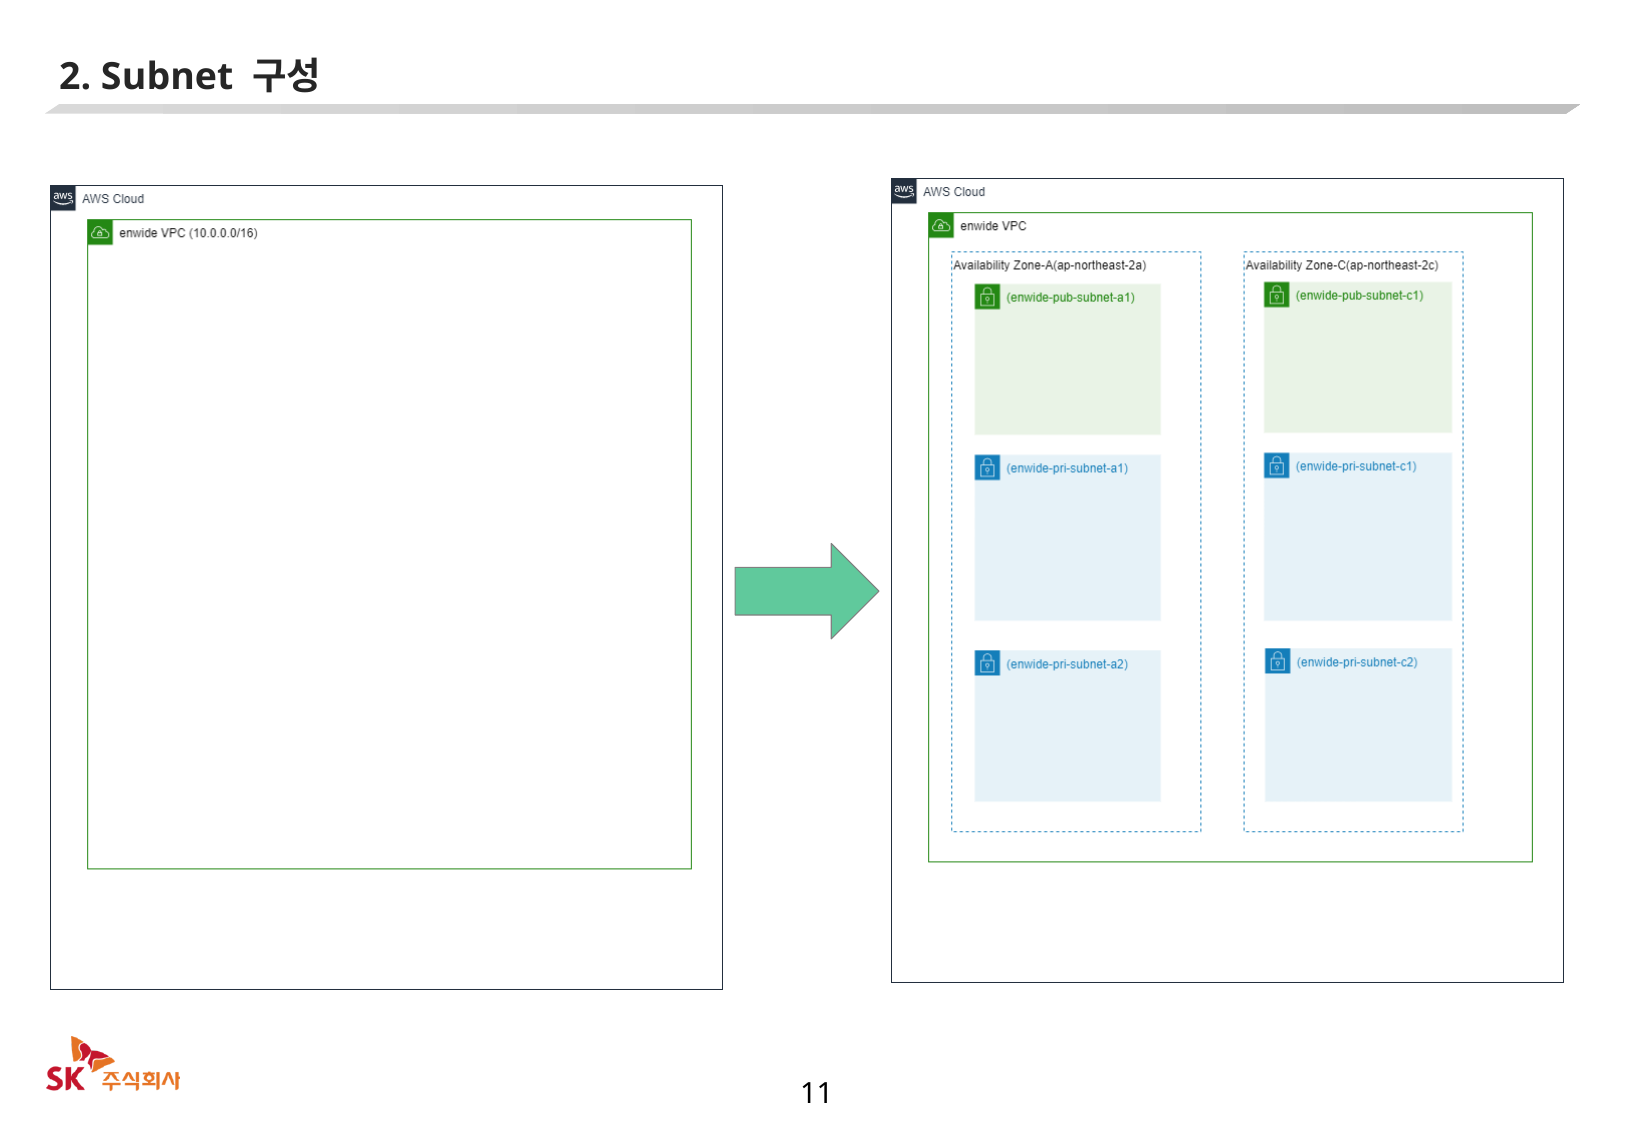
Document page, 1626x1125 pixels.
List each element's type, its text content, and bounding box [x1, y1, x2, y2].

picture [891, 177, 1565, 983]
text_box 2. Subnet 구성 [44, 49, 337, 105]
picture [50, 185, 723, 990]
text_box [733, 541, 882, 641]
picture [46, 1036, 180, 1094]
